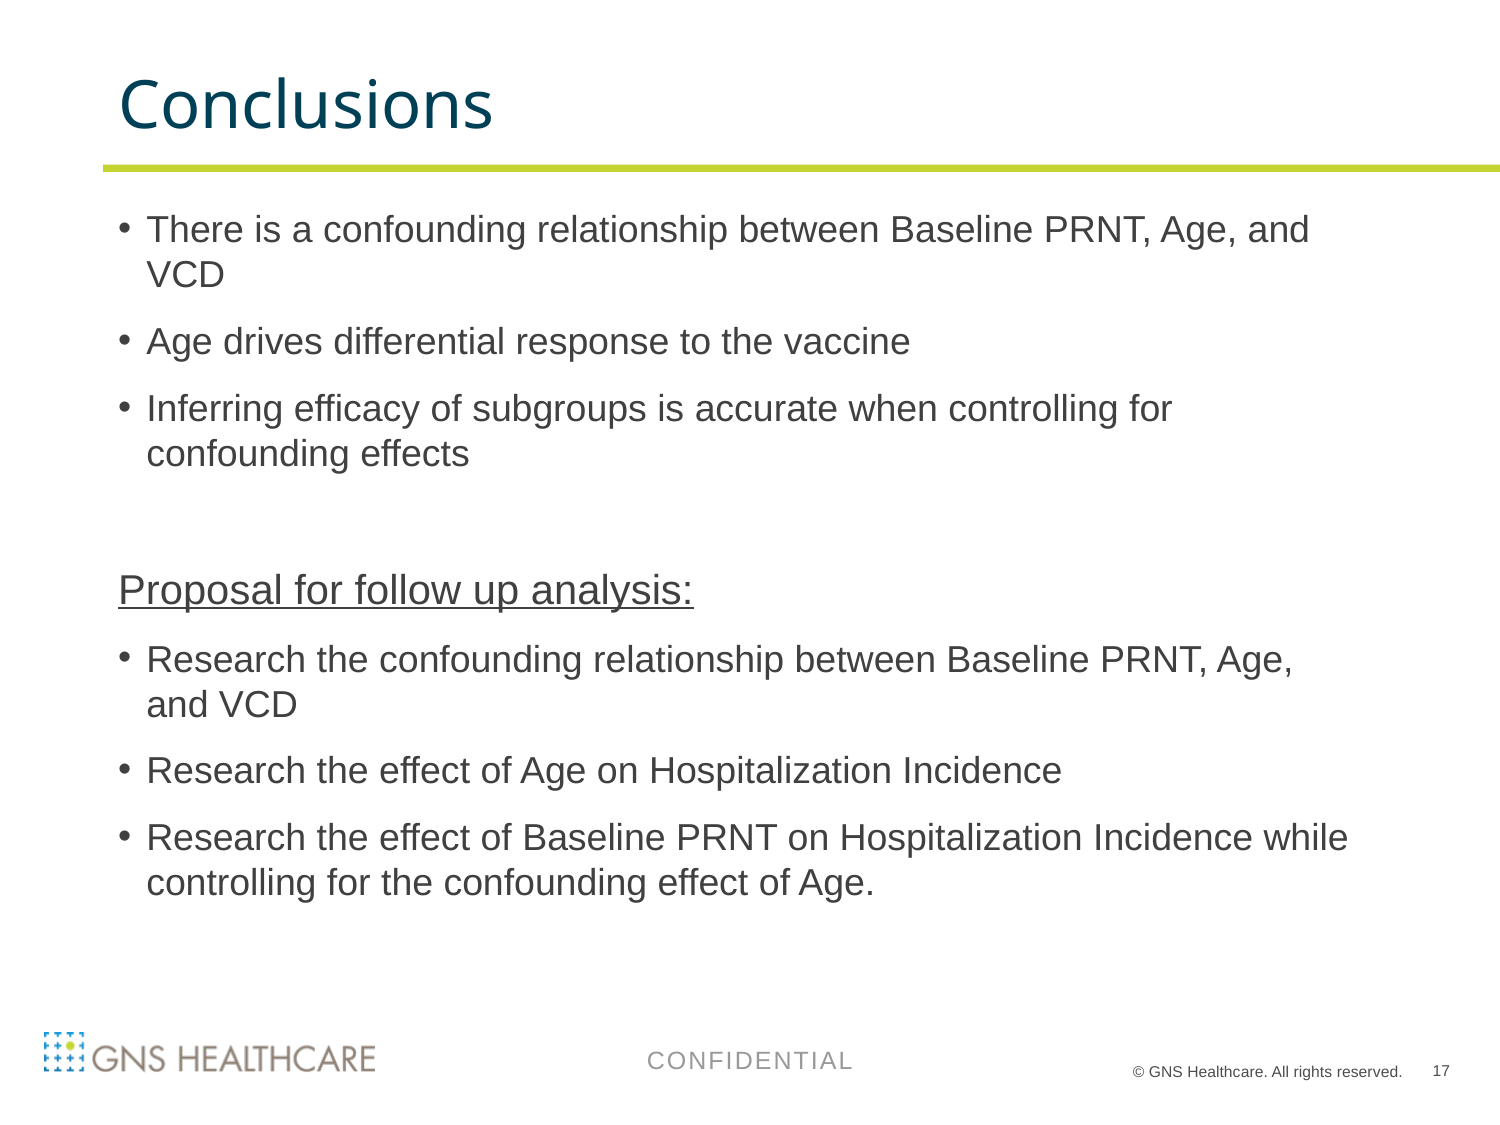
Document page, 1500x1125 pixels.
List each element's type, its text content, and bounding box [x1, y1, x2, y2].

slide_number 17 [1417, 1053, 1472, 1114]
title Conclusions [103, 43, 1397, 172]
list There is a confounding relationship between Baseline PRNT, Age, and VCD Age drives differential response to the vaccine Inferring efficacy of subgroups is accurate when controlling for confounding effects Proposal for follow up analysis: Research the confounding relationship between Baseline PRNT, Age, and VCD Research the effect of Age on Hospitalization Incidence Research the effect of Baseline PRNT on Hospitalization Incidence while controlling for the confounding effect of Age. [103, 197, 1381, 982]
picture [44, 1032, 375, 1073]
